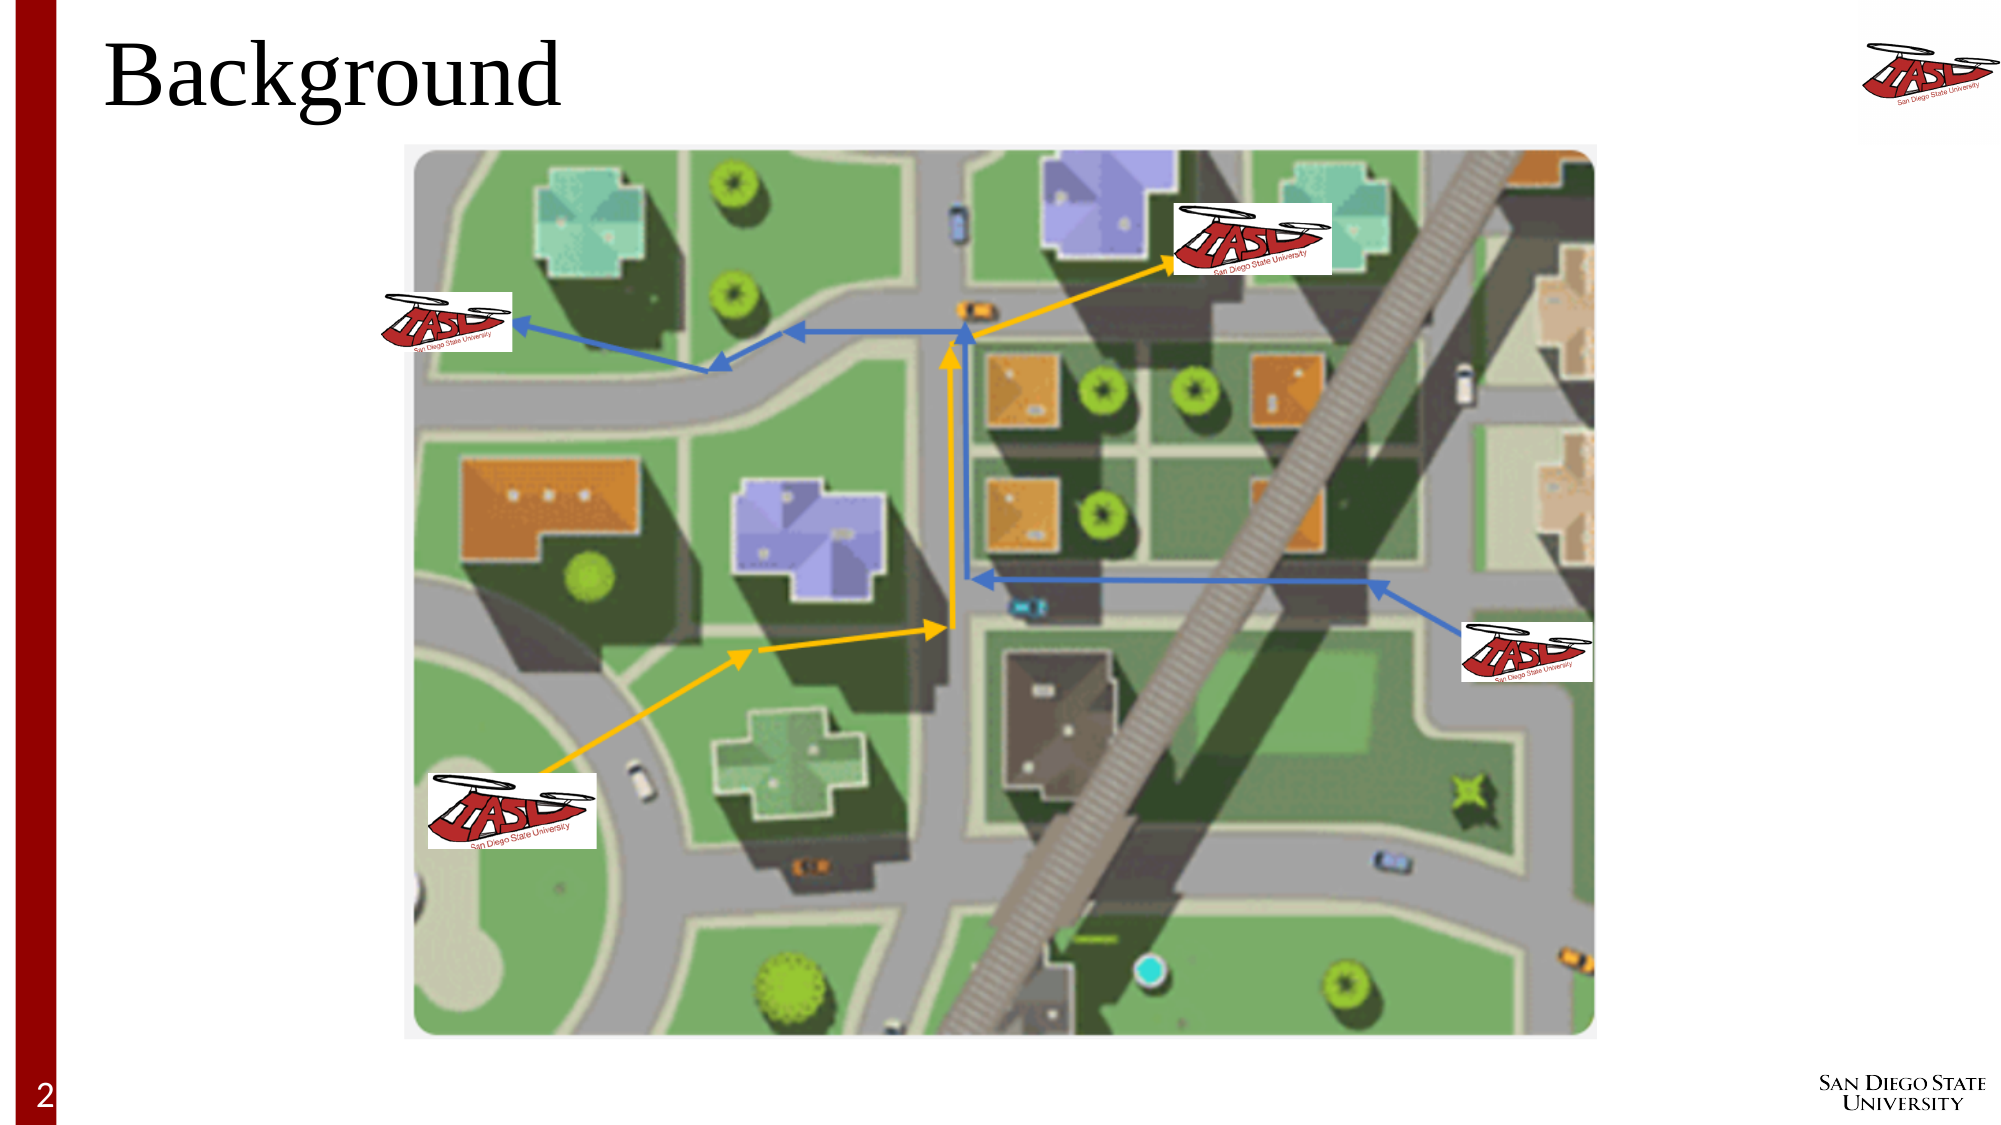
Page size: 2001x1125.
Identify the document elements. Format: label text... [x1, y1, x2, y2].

picture [381, 139, 1597, 1042]
list Background [88, 16, 1706, 140]
slide_number 2 [0, 1062, 70, 1123]
picture [1816, 1068, 1990, 1115]
picture [1858, 0, 2001, 145]
